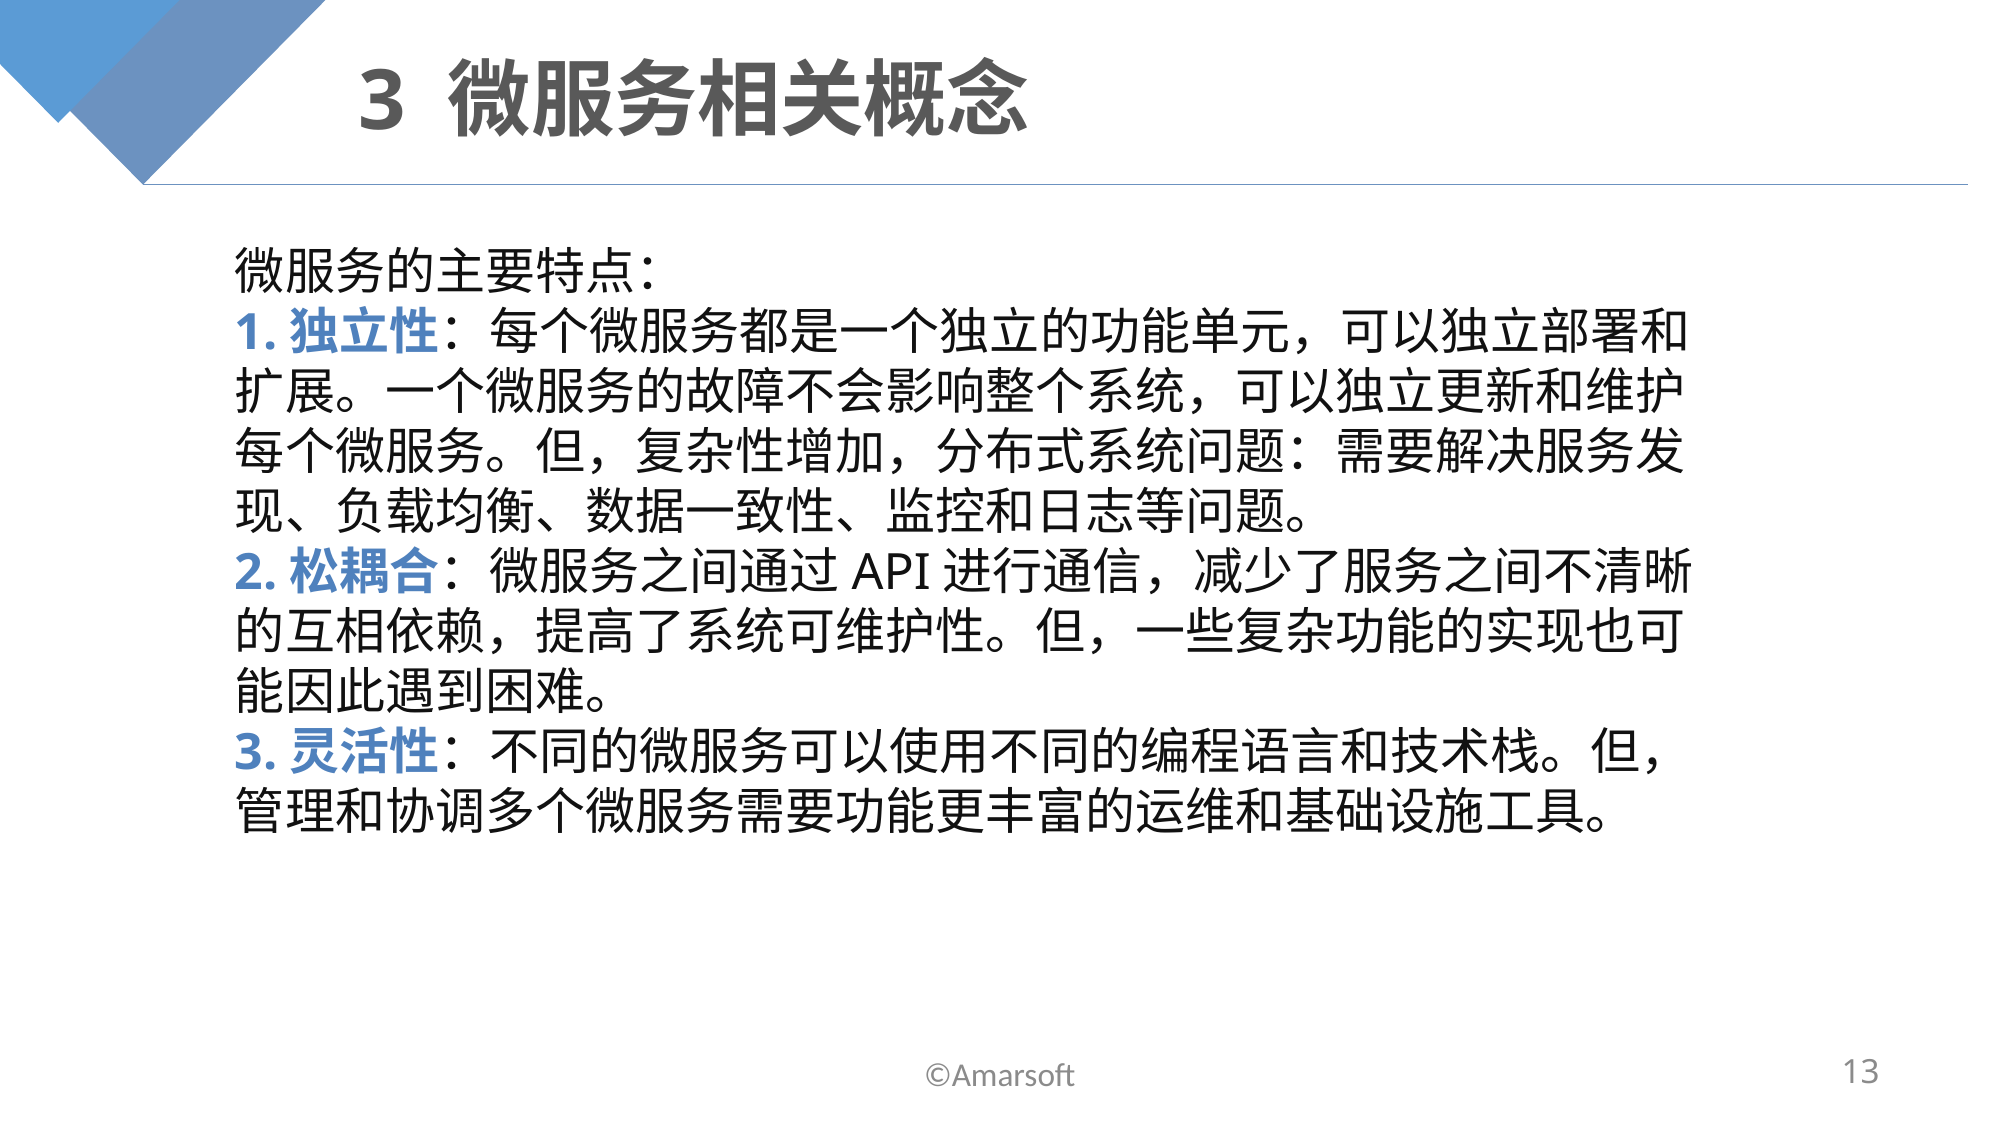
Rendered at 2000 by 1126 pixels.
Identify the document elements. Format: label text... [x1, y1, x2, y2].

slide_number 13 [1433, 1042, 1900, 1103]
title 3 微服务相关概念 [338, 19, 1923, 173]
text_box 微服务的主要特点： 1.独立性：每个微服务都是一个独立的功能单元，可以独立部署和扩展。一个微服务的故障不会影响整个系统，可以独立更新和维护每个微服务。但，复杂性增加，分布式系统问题：需要解决服务发现、负载均衡、数据一致性、监控和日志等问题。 2.松耦合：微服务之间通过API进行通信，减少了服务之间不清晰的互相依赖，提高了系统可维护性。但，一些复杂功能的实现也可能因此遇到困难。 3.灵活性：不同的微服务可以使用不同的编程语言和技术栈。但，管理和协调多个微服务需要功能更丰富的运维和基础设施工具。 [220, 231, 1721, 847]
footer ©Amarsoft [683, 1042, 1317, 1103]
